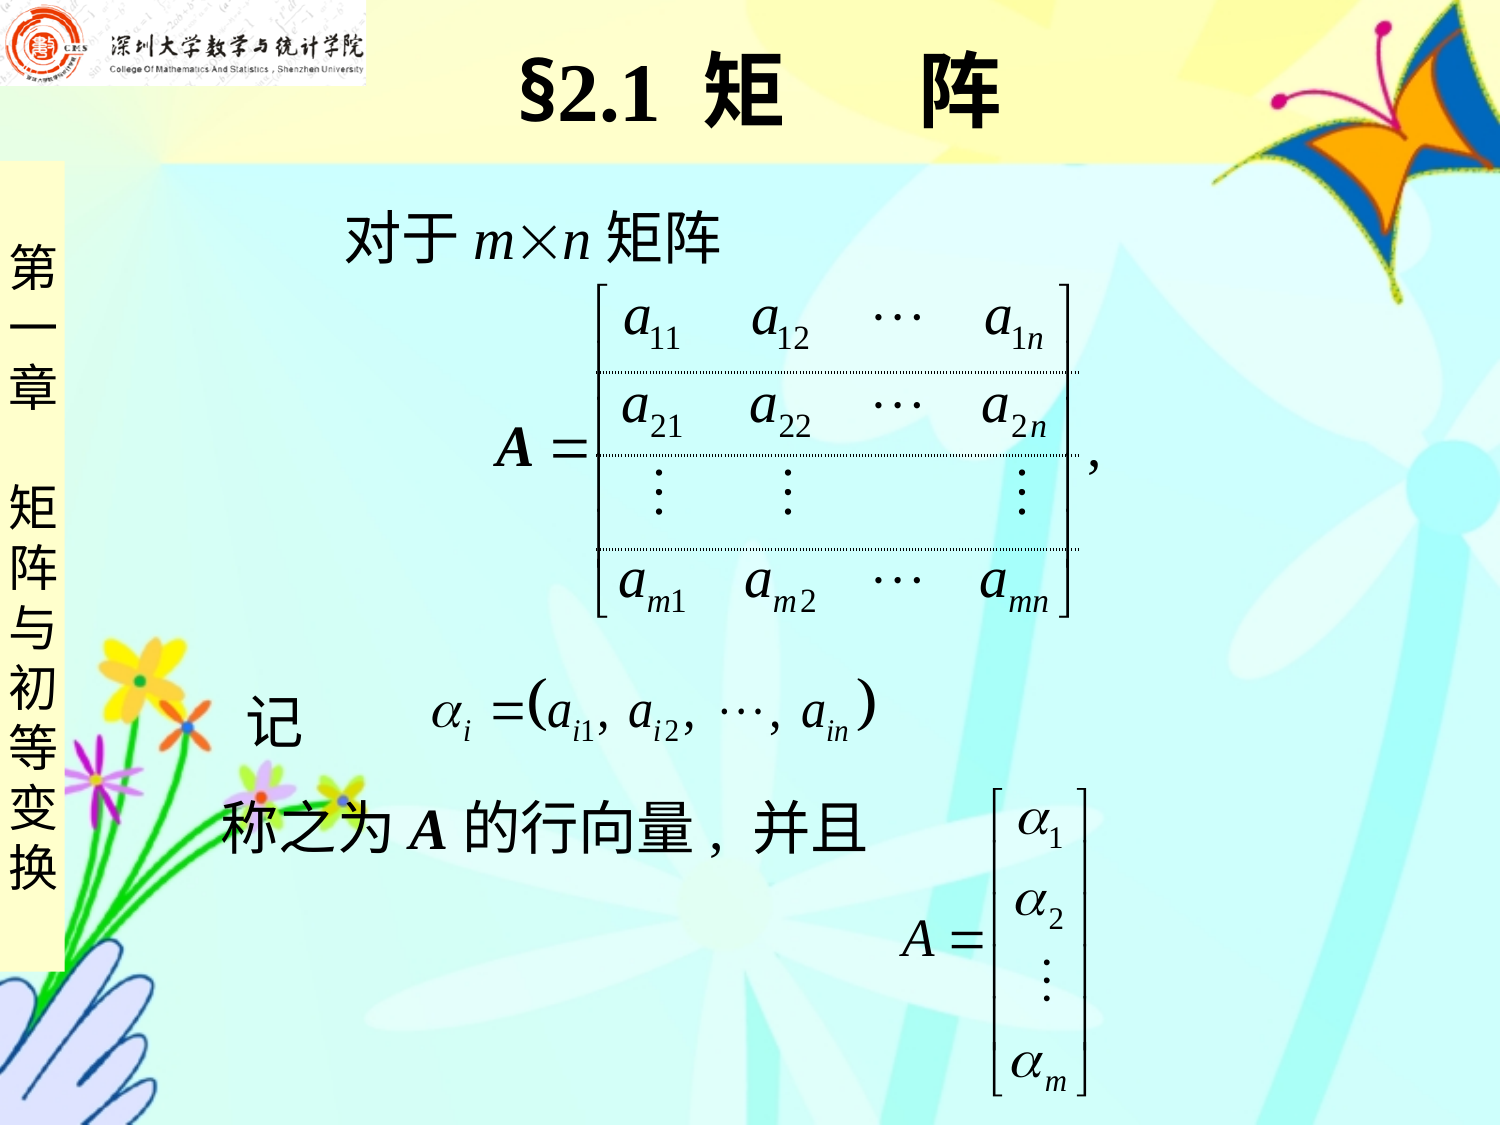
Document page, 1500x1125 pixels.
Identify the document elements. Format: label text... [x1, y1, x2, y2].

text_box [425, 668, 881, 757]
text_box §2.1 矩 阵 [502, 31, 1018, 146]
text_box 对于mn矩阵 [210, 172, 737, 279]
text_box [890, 776, 1105, 1107]
picture [0, 0, 1500, 1125]
text_box 称之为A的行向量, 并且 [205, 763, 884, 869]
text_box 记 [230, 656, 319, 763]
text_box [483, 272, 1110, 629]
